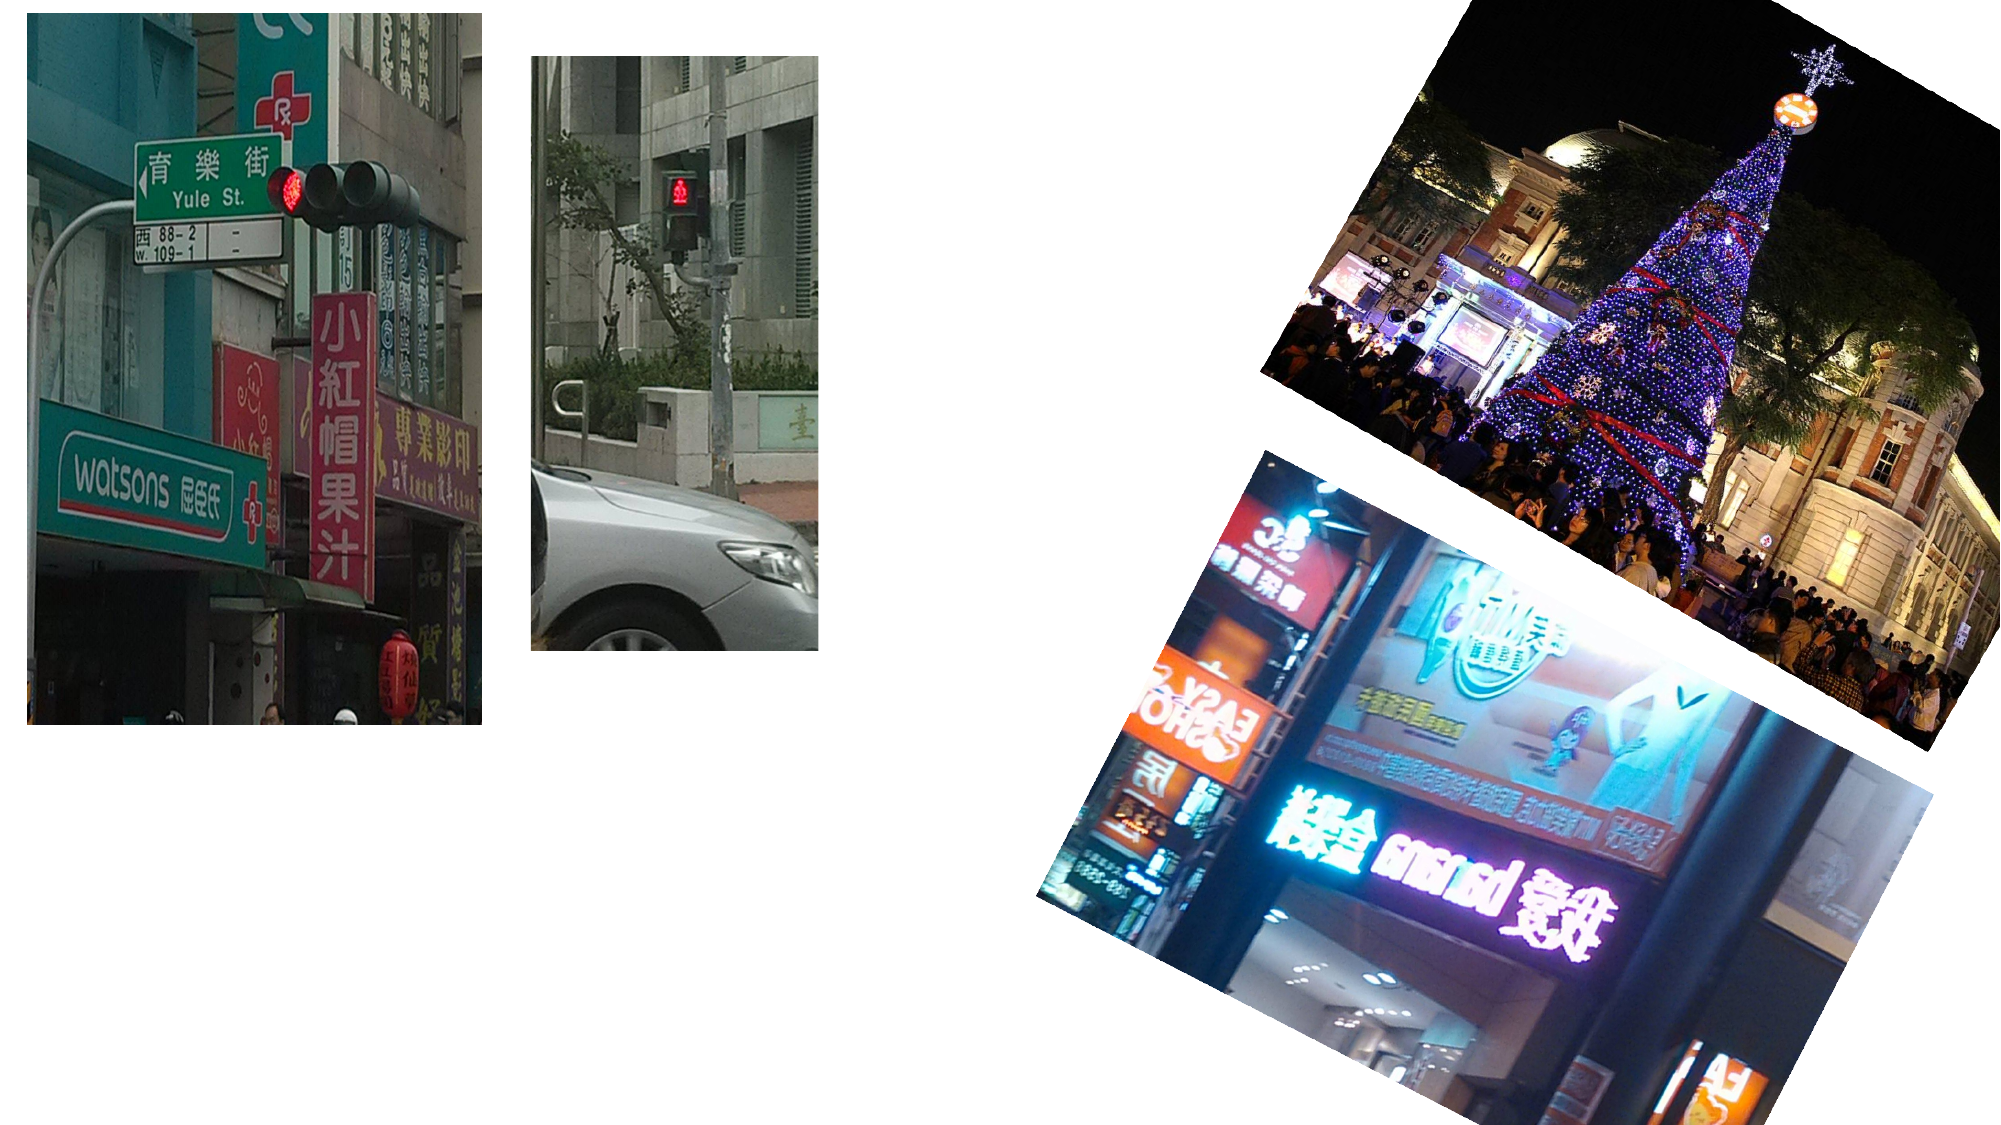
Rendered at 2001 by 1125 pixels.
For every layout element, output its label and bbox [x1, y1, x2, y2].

picture [1037, 0, 2000, 1125]
picture [530, 56, 819, 651]
picture [27, 13, 493, 725]
